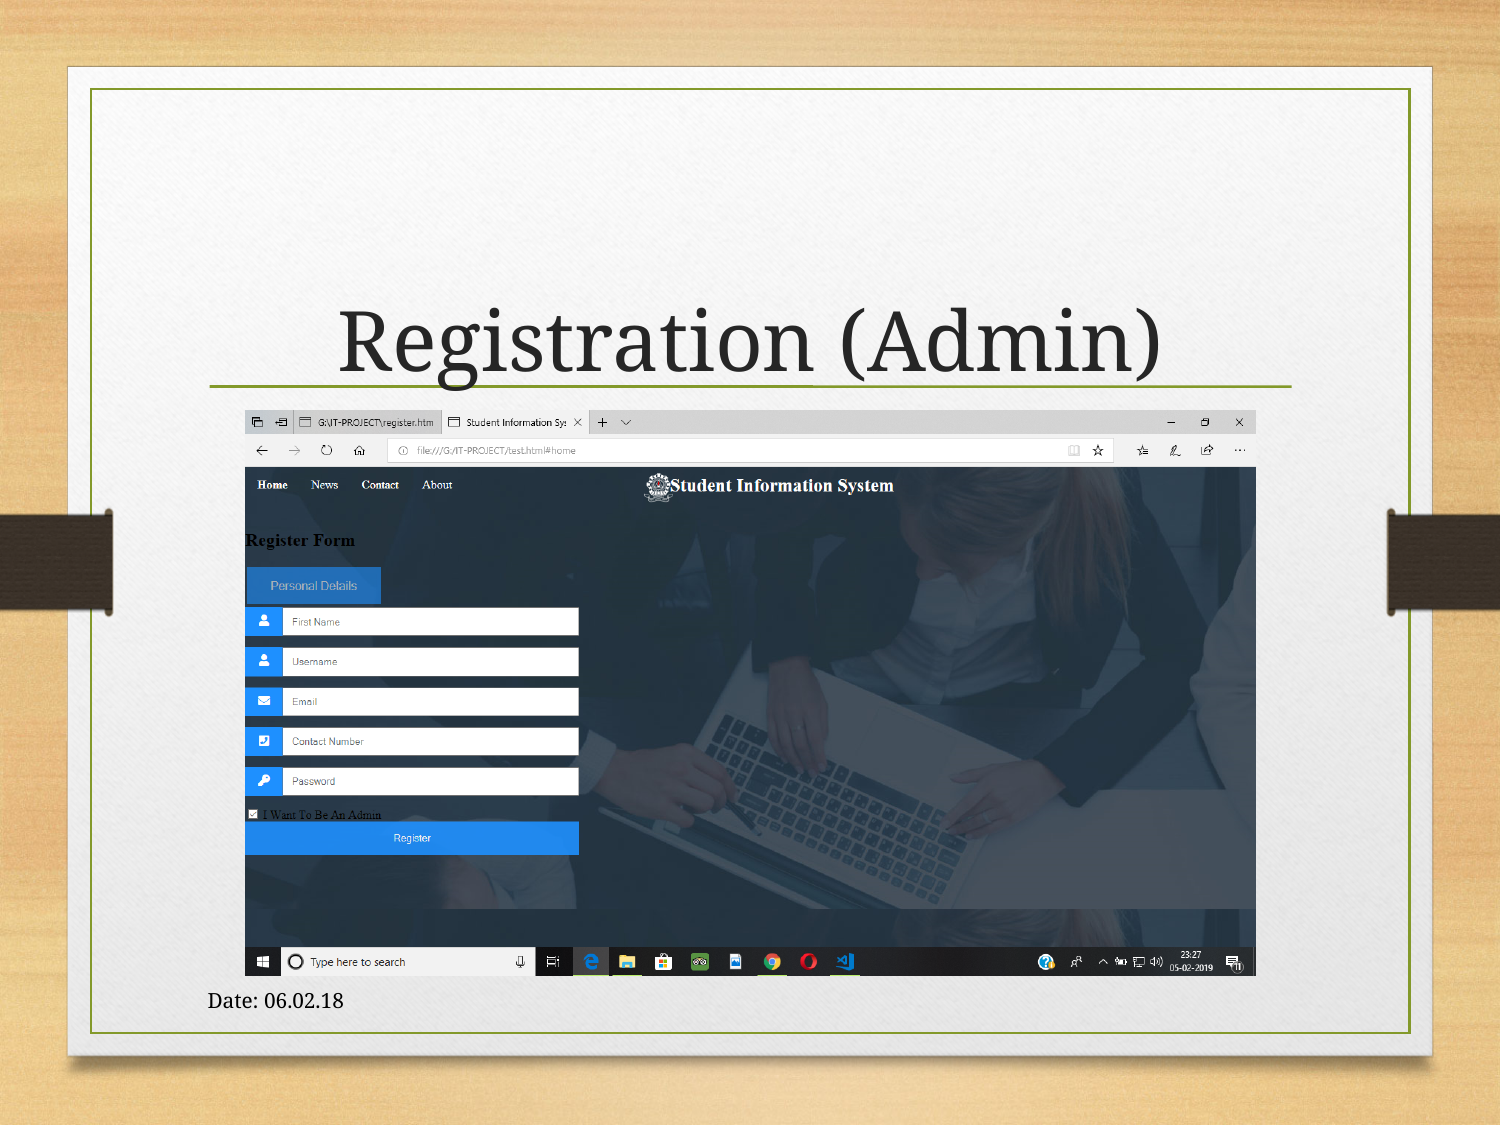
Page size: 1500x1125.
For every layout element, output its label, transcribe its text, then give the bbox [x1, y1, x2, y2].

text_box Registration (Admin) [193, 231, 1309, 446]
picture [0, 0, 1500, 1125]
text_box Date: 06.02.18 [192, 977, 1031, 1024]
